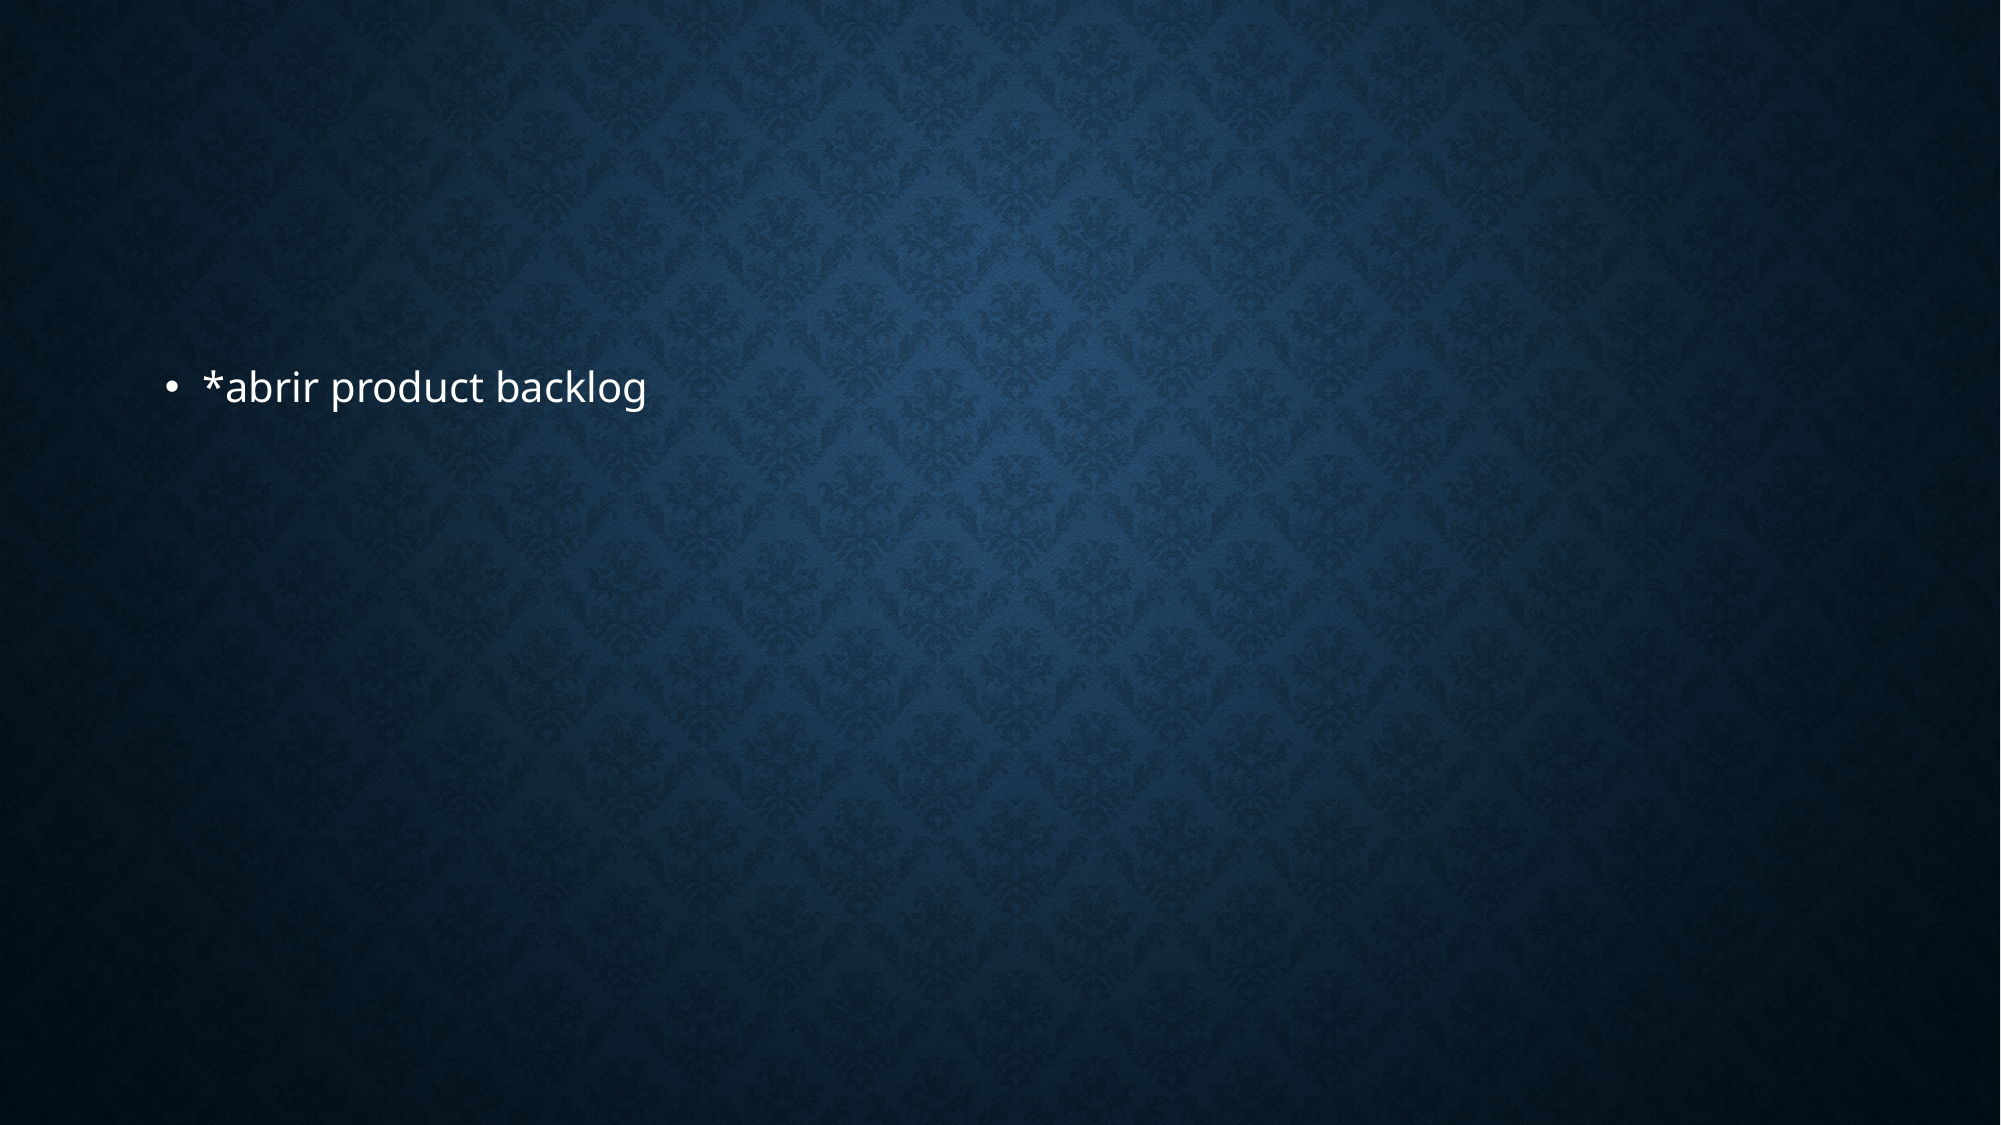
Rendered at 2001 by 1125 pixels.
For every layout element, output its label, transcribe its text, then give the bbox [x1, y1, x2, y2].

list *abrir product backlog [149, 343, 1849, 950]
